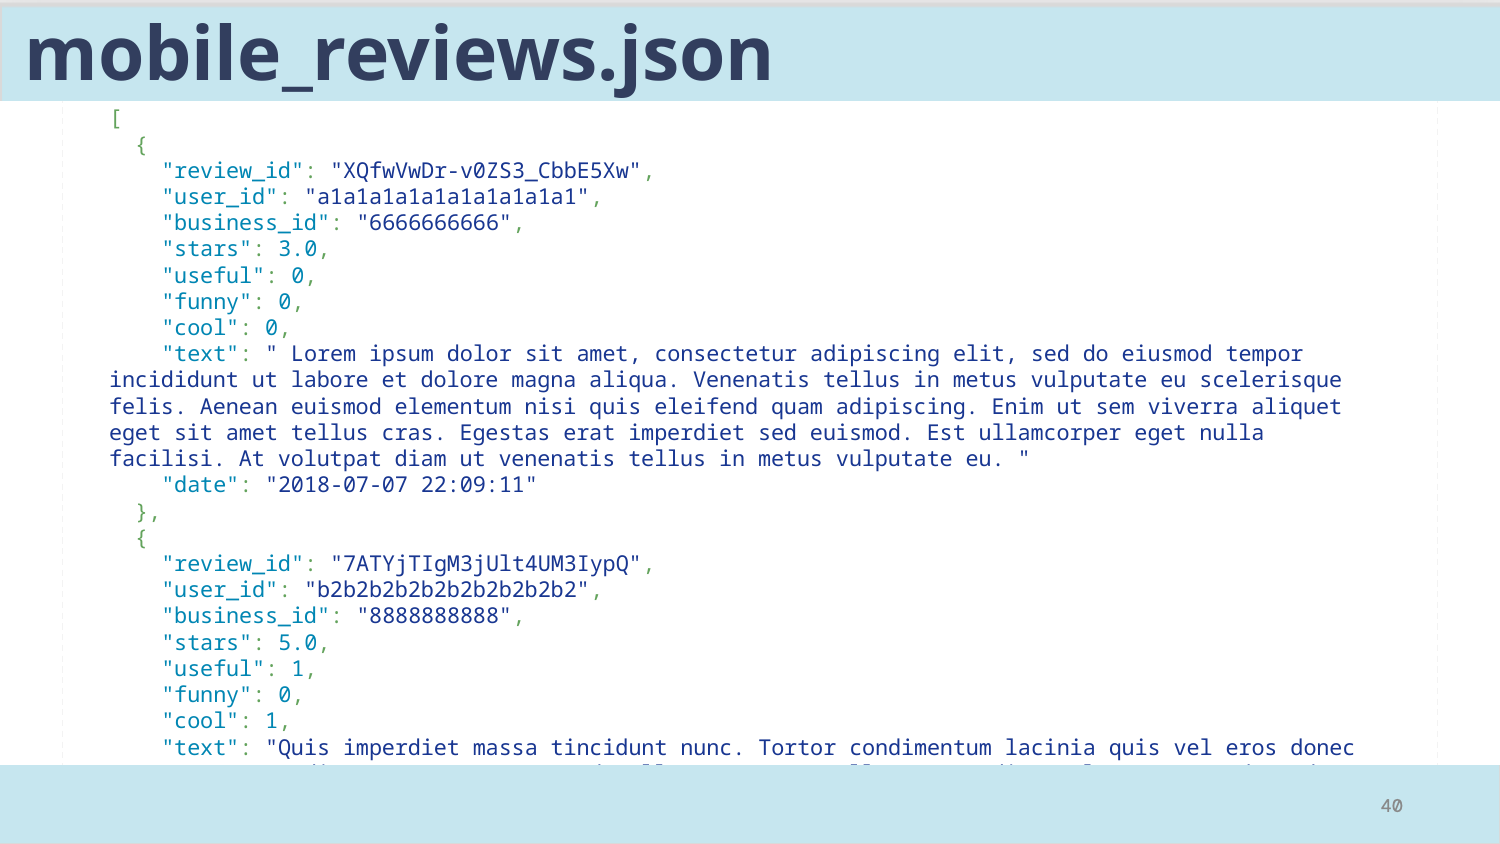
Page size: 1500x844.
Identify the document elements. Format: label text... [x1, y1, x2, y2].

picture [0, 0, 1500, 101]
picture [0, 765, 1500, 844]
text_box [ { "review_id": "XQfwVwDr-v0ZS3_CbbE5Xw", "user_id": "a1a1a1a1a1a1a1a1a1a1", "business_id": "6666666666", "stars": 3.0, "useful": 0, "funny": 0, "cool": 0, "text": " Lorem ipsum dolor sit amet, consectetur adipiscing elit, sed do eiusmod tempor incididunt ut labore et dolore magna aliqua. Venenatis tellus in metus vulputate eu scelerisque felis. Aenean euismod elementum nisi quis eleifend quam adipiscing. Enim ut sem viverra aliquet eget sit amet tellus cras. Egestas erat imperdiet sed euismod. Est ullamcorper eget nulla facilisi. At volutpat diam ut venenatis tellus in metus vulputate eu. " "date": "2018-07-07 22:09:11" }, { "review_id": "7ATYjTIgM3jUlt4UM3IypQ", "user_id": "b2b2b2b2b2b2b2b2b2b2", "business_id": "8888888888", "stars": 5.0, "useful": 1, "funny": 0, "cool": 1, "text": "Quis imperdiet massa tincidunt nunc. Tortor condimentum lacinia quis vel eros donec ac. Ante metus dictum at tempor commodo ullamcorper a. Pellentesque diam volutpat commodo sed egestas egestas. Ut etiam sit amet nisl purus in. Elementum integer enim neque volutpat ac tincidunt vitae semper. Gravida cum sociis natoque penatibus et magnis dis parturient montes. Bibendum arcu vitae elementum curabitur vitae nunc. Viverra aliquet eget sit amet tellus. Mattis rhoncus urna neque viverra. Sollicitudin tempor id eu nisl nunc. Leo vel orci porta non. Tempus imperdiet nulla malesuada pellentesque elit eget gravida cum sociiss!", "date": "2022-04-14 13:18:32" }, { "review_id": "YjUWPpI6HXG530lwP-fb2A", "user_id": "c3c3c3c3c3c3c3c3c3c3", "business_id": "6666666666", "stars": 3.0, "useful": 0, "funny": 0, "cool": 0, "text": "Duis tristique sollicitudin nibh sit amet commodo nulla facilisi nullam. Non quam lacus suspendisse faucibus interdum posuere. Parturient montes nascetur ridiculus mus mauris vitae ultricies. Leo vel fringilla est ullamcorper eget nulla. Lacus sed turpis tincidunt id aliquet risus. Aliquet risus feugiat in ante metus dictum at. Montes nascetur ridiculus mus mauris vitae ultricies leo integer. Dolor sit amet consectetur adipiscing elit pellentesque habitant morbi. Facilisis sed odio morbi quis commodo odio. Blandit cursus risus at ultrices mi tempus imperdiet nulla malesuadl.", "date": "2022-04-14 16:23:50" }, { "review_id": "kxX2SOes4o-D3ZQBkiMRfA", "user_id": "d4d4d4d4d4d4d4d4d4d4", "business_id": "0000000000", "stars": 5.0, "useful": 1, "funny": 0, "cool": 1, "text": "Hendrerit gravida rutrum quisque non tellus orci ac auctor. Ultrices neque ornare aenean euismod elementum nisi. Congue quisque egestas diam in. Diam sit amet nisl suscipit. Urna cursus eget nunc scelerisque viverra. Imperdiet dui accumsan sit amet nulla facilisi morbi tempus. Dui faucibus in ornare quam viverra.", "date": "2021-01-04 00:01:03" }, { "review_id": "e4Vwtrqf-wpJfwesgvdgxQ", "user_id": "e5e5e5e5e5e5e5e5e5e5", "business_id": "9999999999", "stars": 4.0, "useful": 1, "funny": 0, "cool": 1, "text": "Diam maecenas ultricies mi eget mauris. Ut tortor pretium viverra suspendisse potenti nullam ac. Pulvinar etiam non quam lacus suspendisse faucibus interdum. Commodo elit at imperdiet dui accumsan sit. Bibendum at varius vel pharetra. Condimentum vitae sapien pellentesque habitant. .", "date": "2017-01-14 20:54:15" }, { "review_id": "kxX2SOes4o-D3ZQBkiMRfA", "user_id": "d4d4d4d4d4d4d4d4d4d4", "business_id": "7777777777", "stars": 5.0, "useful": 1, "funny": 0, "cool": 1, "text": "Hendrerit gravida rutrum quisque non tellus orci ac auctor. Ultrices neque ornare aenean euismod elementum nisi. Congue quisque egestas diam in. Diam sit amet nisl suscipit. Urna cursus eget nunc scelerisque viverra. Imperdiet dui accumsan sit amet nulla facilisi morbi tempus. Dui faucibus in ornare quam viverra.", "date": "2022-04-14 00:01:03" }, { "review_id": "0000000000", "user_id": "f6f6f6f6f6f6f6f6f6f6", "business_id": "3333333333", "stars": 5.0, "useful": 0, "funny": 2, "cool": 0, "text": "Sed adipiscing diam donec adipiscing tristique risus. Ullamcorper sit amet risus nullam eget felis. Nec nam aliquam sem et. Aliquam ut porttitor leo a diam sollicitudin tempor id eu. Mauris augue neque gravida in fermentum et. Ante in nibh mauris cursus mattis molestie. Amet aliquam id diam maecenas ultricies. Nec feugiat nisl pretium fusce id velit ut tortor pretium. A arcu cursus vitae congue. Sed pulvinar proin gravida hendrerit. Feugiat nibh sed pulvinar proin gravida hendrerit lectus. Odio ut sem nulla pharetra diam. Laoreet suspendisse interdum consectetur libero id faucibus", "date": "2021-01-03 23:21:18" }, { "review_id": "LHSTtnW3YHCeUkRDGyJOyw", "user_id": "g7g7g7g7g7g7g7g7g7g7", "business_id": "9999999999", "stars": 5.0, "useful": 2, "funny": 0, "cool": 0, "text": "Lacus sed turpis tincidunt id aliquet risus. Arcu ac tortor dignissim convallis aenean. Massa placerat duis ultricies lacus. In massa tempor nec feugiat nisl pretium fusce. Dui vivamus arcu felis bibendum ut tristique et egestas quis..", "date": "2021-08-07 02:29:16" }, { "review_id": "B5XSoSG3SfvQGtKEGQ1tSQ", "user_id": "h8h8h8h8h8h8h8h8h8h8", "business_id": "1111111111", "stars": 3.0, "useful": 1, "funny": 1, "cool": 0, "text": "Mus mauris vitae ultricies leo integer malesuada nunc. Leo vel orci porta non pulvinar. Facilisi morbi tempus iaculis urna. Ut tortor pretium viverra suspendisse potenti nullam. Suspendisse faucibus interdum posuere lorem ipsum. Id volutpat lacus laoreet non curabitur gravida arcu ac. Euismod lacinia at quis risus sed. Lacinia at quis risus sed vulputate. Euismod elementum nisi quis eleifend quam adipiscing vitae. Scelerisque eleifend donec pretium vulputate sapien nec sagittis aliquam malesuada. In massa tempor nec feugiat nisl.", "date": "2022-04-14 22:46:33" }, { "review_id": "gebiRewfieSdtt17PTW6Zg", "user_id": "i9i9i9i9i9i9i9i9i9i9", "business_id": "0101010101", "stars": 3.0, "useful": 0, "funny": 0, "cool": 0, "text": "Ac orci phasellus egestas tellus rutrum tellus pellentesque eu tincidunt. Lorem dolor sed viverra ipsum nunc. Natoque penatibus et magnis dis parturient. Libero id faucibus nisl tincidunt eget nullam non nisi est. Vulputate odio ut enim blandit volutpat. Egestas maecenas pharetra convallis posuere. Elementum facilisis leo vel fringilla est ullamcorper eget. Posuere ac ut consequat semper viverra nam libero justo. Feugiat nibh sed pulvinar proin gravida hendrerit lectus. Ullamcorper morbi tincidunt ornare massa eget egestas. Lacinia quis vel eros donec ac..", "date": "2016-07-25 07:31:06" }, { "review_id": "be02921c1ccd4c5dabdc63bd29f3bd35", "user_id": "j0j0j0j0j0j0j0j0j0j0", "business_id": "12121212121212121212", "stars": 5.0, "useful": 1, "funny": 0, "cool": 0, "text": "Lorem ipsum dolor sit amet, consectetur adipiscing elit, sed do eiusmod tempor incididunt ut labore et dolore magna aliqua. Habitant morbi tristique senectus et netus et malesuada. Ut diam quam nulla porttitor massa id neque. Egestas tellus rutrum tellus pellentesque eu tincidunt tortor aliquam. Et tortor consequat id porta nibh!", "date": "2022-04-14 07:31:06" } ] [94, 110, 1406, 764]
